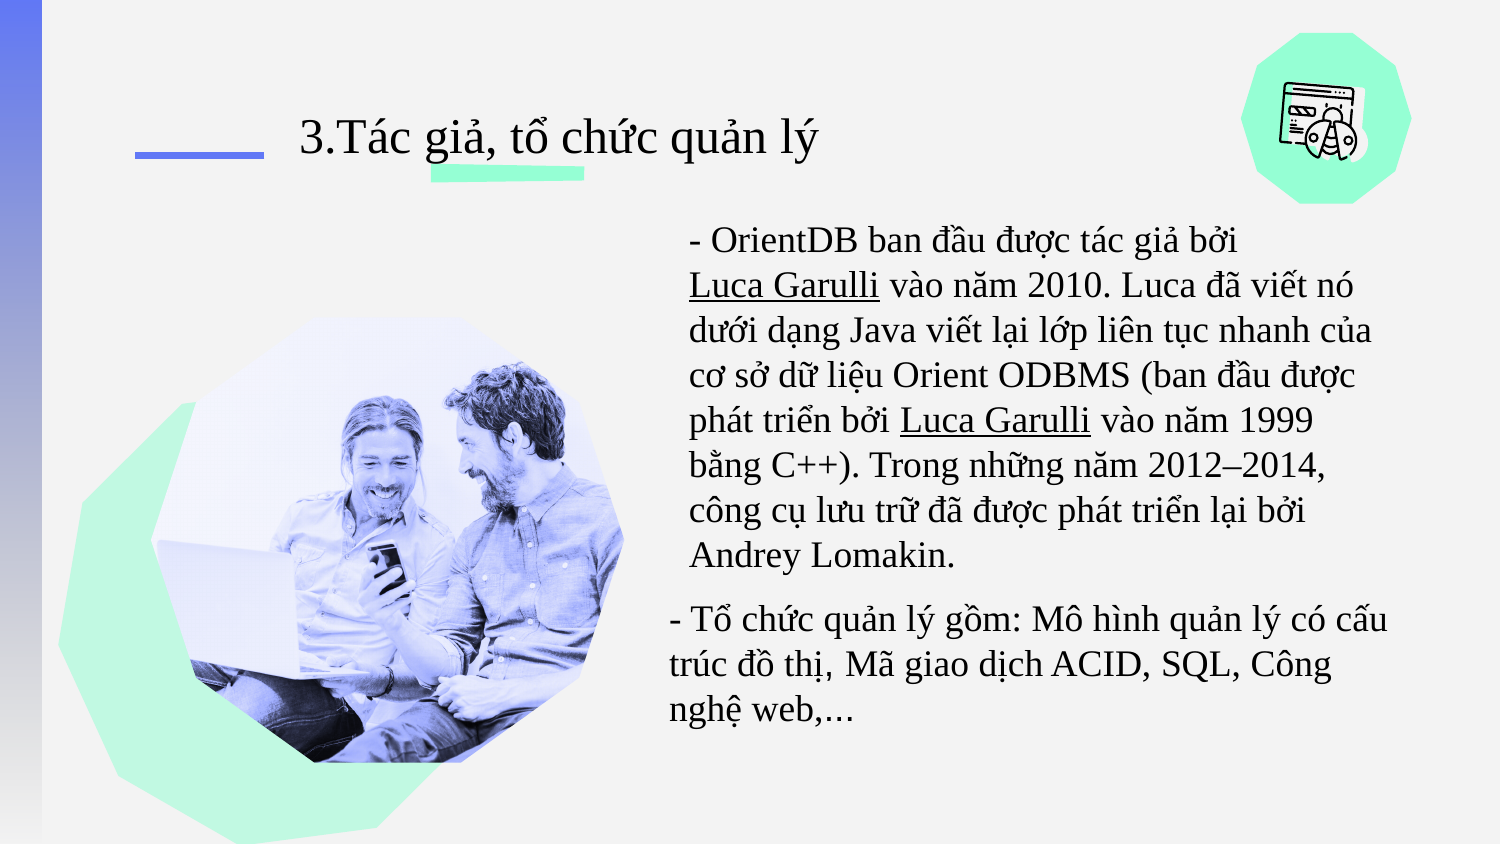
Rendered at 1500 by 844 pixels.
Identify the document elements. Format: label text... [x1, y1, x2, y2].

text_box - OrientDB ban đầu được tác giả bởi Luca Garulli vào năm 2010. Luca đã viết nó dưới dạng Java viết lại lớp liên tục nhanh của cơ sở dữ liệu Orient ODBMS (ban đầu được phát triển bởi Luca Garulli vào năm 1999 bằng C++). Trong những năm 2012–2014, công cụ lưu trữ đã được phát triển lại bởi Andrey Lomakin. [673, 207, 1411, 586]
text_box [1280, 84, 1372, 161]
text_box - Tổ chức quản lý gồm: Mô hình quản lý có cấu trúc đồ thị, Mã giao dịch ACID, SQL, Công nghệ web,... [654, 586, 1412, 737]
title 3.Tác giả, tổ chức quản lý [284, 88, 1271, 183]
text_box [1240, 32, 1412, 204]
picture [150, 317, 625, 763]
